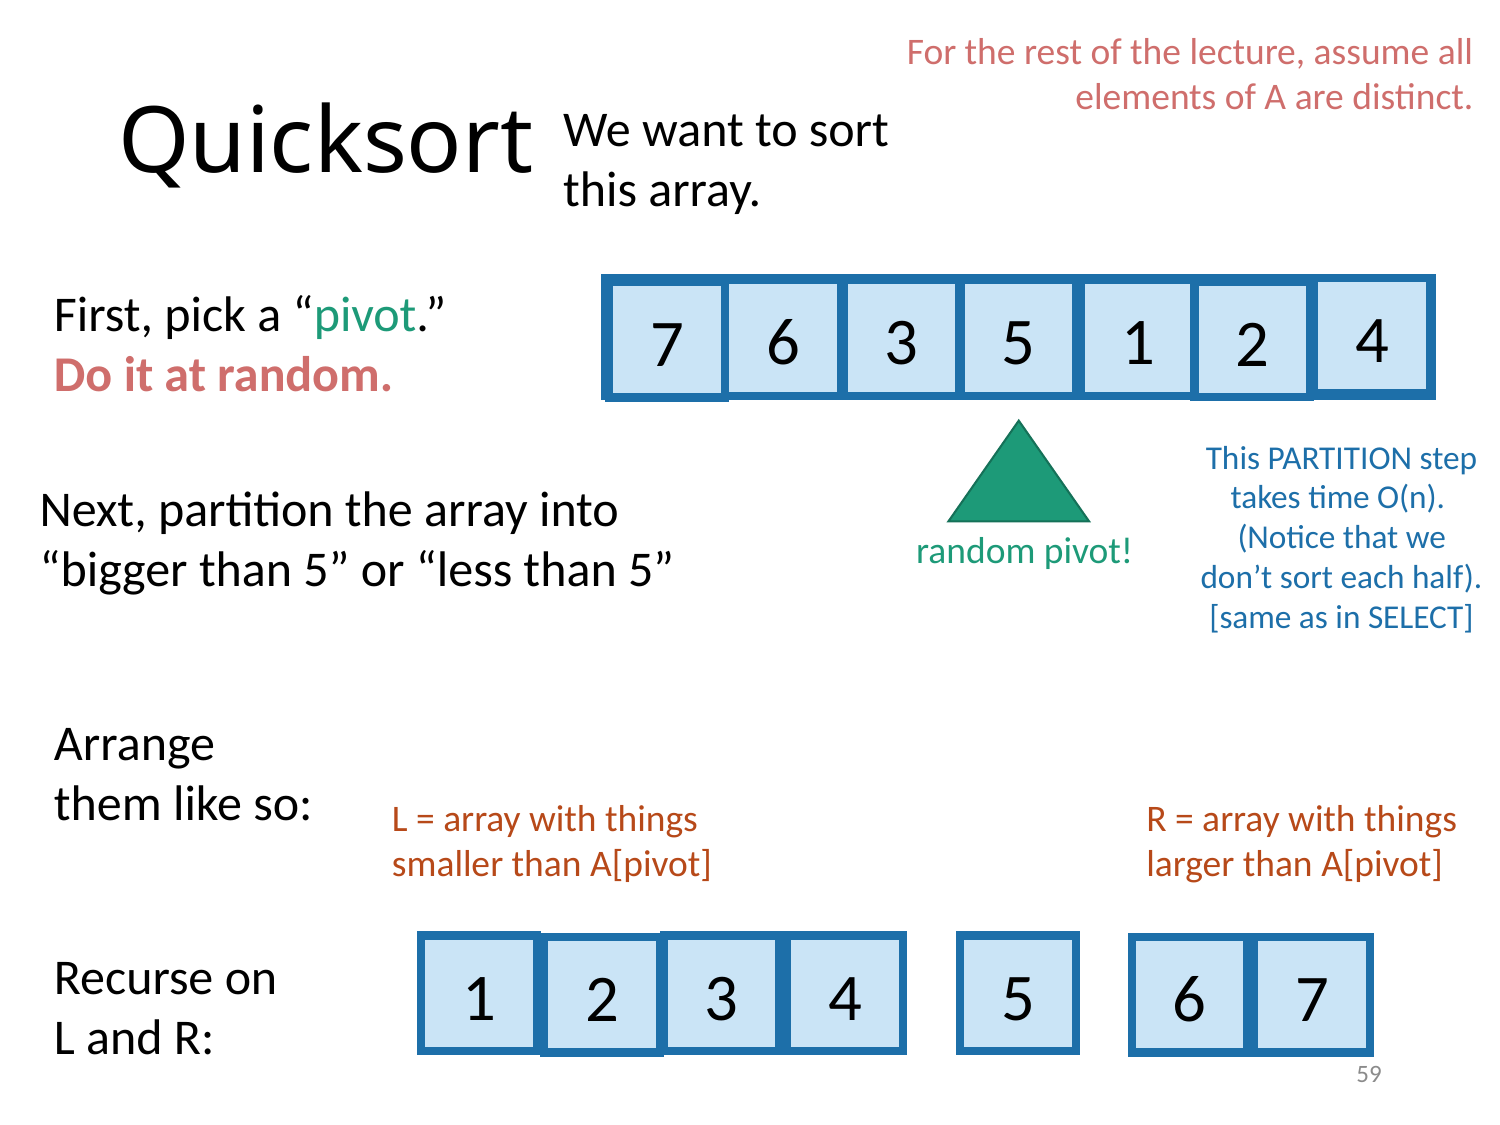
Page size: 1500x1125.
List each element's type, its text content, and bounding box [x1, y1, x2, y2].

text_box Next, partition the array into “bigger than 5” or “less than 5” [24, 468, 699, 604]
text_box This PARTITION step takes time O(n). (Notice that we don’t sort each half). [same as in SELECT] [1183, 428, 1500, 643]
text_box We want to sort this array. [548, 89, 944, 224]
text_box 6 [1131, 936, 1248, 1042]
text_box L = array with things smaller than A[pivot] [377, 786, 814, 891]
text_box 7 [1253, 936, 1371, 1042]
text_box 1 [420, 934, 538, 1052]
text_box Recurse on L and R: [39, 936, 377, 1072]
text_box 2 [543, 936, 661, 1054]
text_box Arrange them like so: [39, 702, 332, 838]
text_box First, pick a “pivot.” Do it at random. [39, 274, 485, 409]
title Quicksort [103, 50, 1397, 235]
slide_number 59 [1059, 1042, 1397, 1103]
text_box R = array with things larger than A[pivot] [1131, 786, 1500, 891]
text_box 4 [786, 934, 904, 1052]
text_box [901, 420, 1156, 580]
text_box For the rest of the lecture, assume all elements of A are distinct. [890, 19, 1489, 125]
text_box 5 [959, 934, 1077, 1052]
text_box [604, 277, 1432, 396]
text_box 3 [663, 934, 781, 1052]
